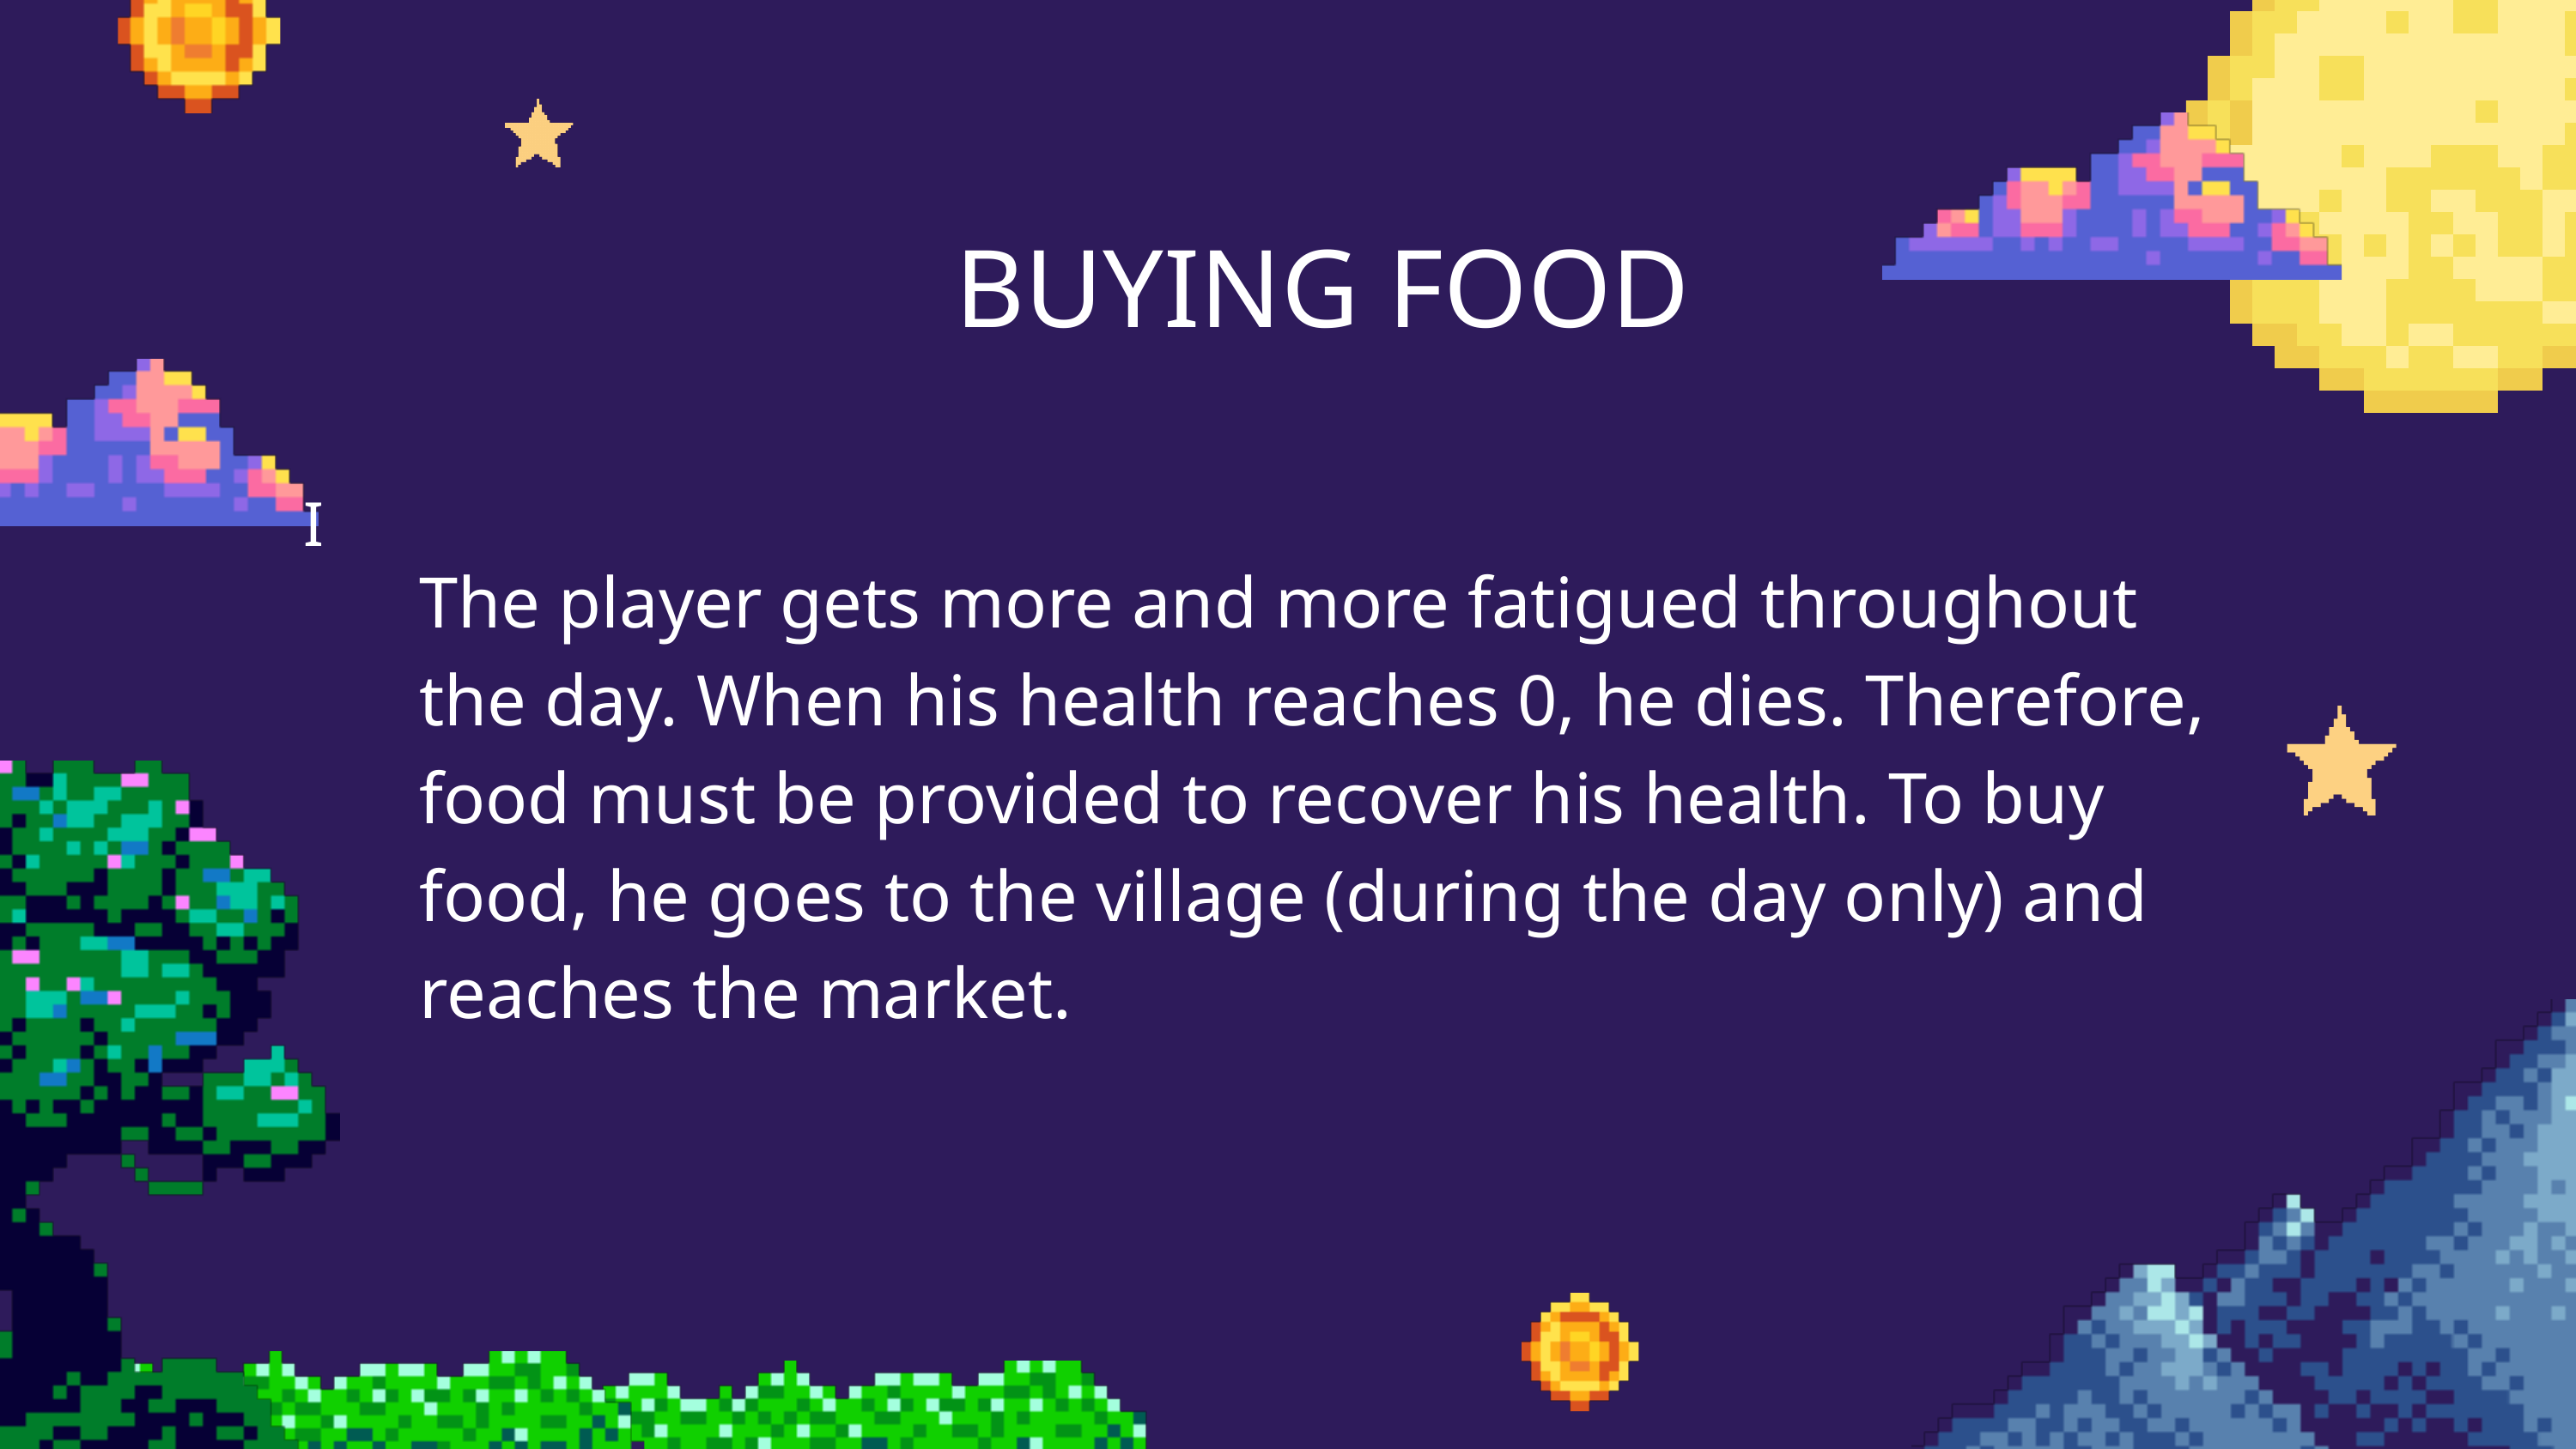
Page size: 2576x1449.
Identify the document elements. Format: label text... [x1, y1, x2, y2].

text_box [118, 0, 281, 113]
text_box [0, 761, 341, 1449]
text_box [1881, 112, 2342, 280]
text_box The player gets more and more fatigued throughout the day. When his health reaches 0, he dies. Therefore, food must be provided to recover his health. To buy food, he goes to the village (during the day only) and reaches the market. [419, 544, 2226, 1033]
text_box [2287, 706, 2397, 815]
text_box [341, 1351, 645, 1449]
text_box [0, 359, 319, 526]
text_box [2185, 0, 2576, 413]
text_box [1911, 999, 2576, 1449]
text_box BUYING FOOD [372, 227, 2274, 349]
text_box [645, 1361, 1160, 1449]
text_box [505, 99, 574, 167]
text_box [1521, 1293, 1639, 1411]
text_box I [303, 473, 2342, 559]
